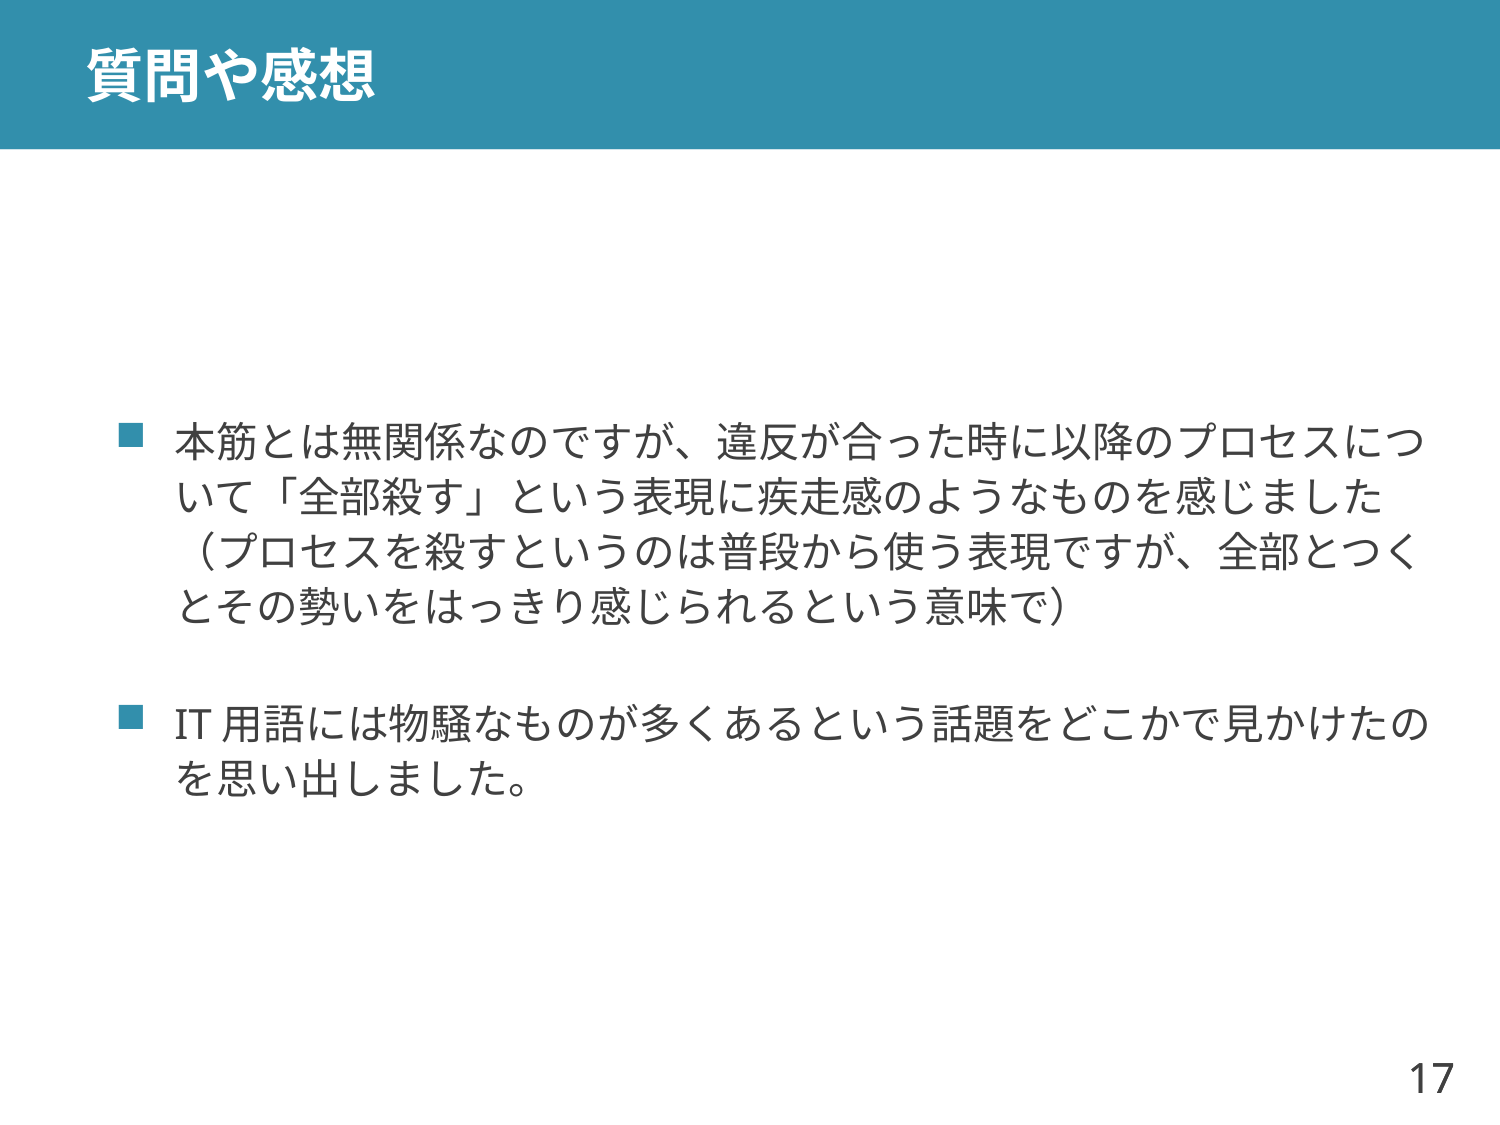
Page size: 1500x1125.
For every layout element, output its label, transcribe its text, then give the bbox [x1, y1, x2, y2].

list 本筋とは無関係なのですが、違反が合った時に以降のプロセスについて「全部殺す」という表現に疾走感のようなものを感じました（プロセスを殺すというのは普段から使う表現ですが、全部とつくとその勢いをはっきり感じられるという意味で） IT用語には物騒なものが多くあるという話題をどこかで見かけたのを思い出しました。 [100, 178, 1459, 1036]
title 質問や感想 [70, 0, 1500, 150]
